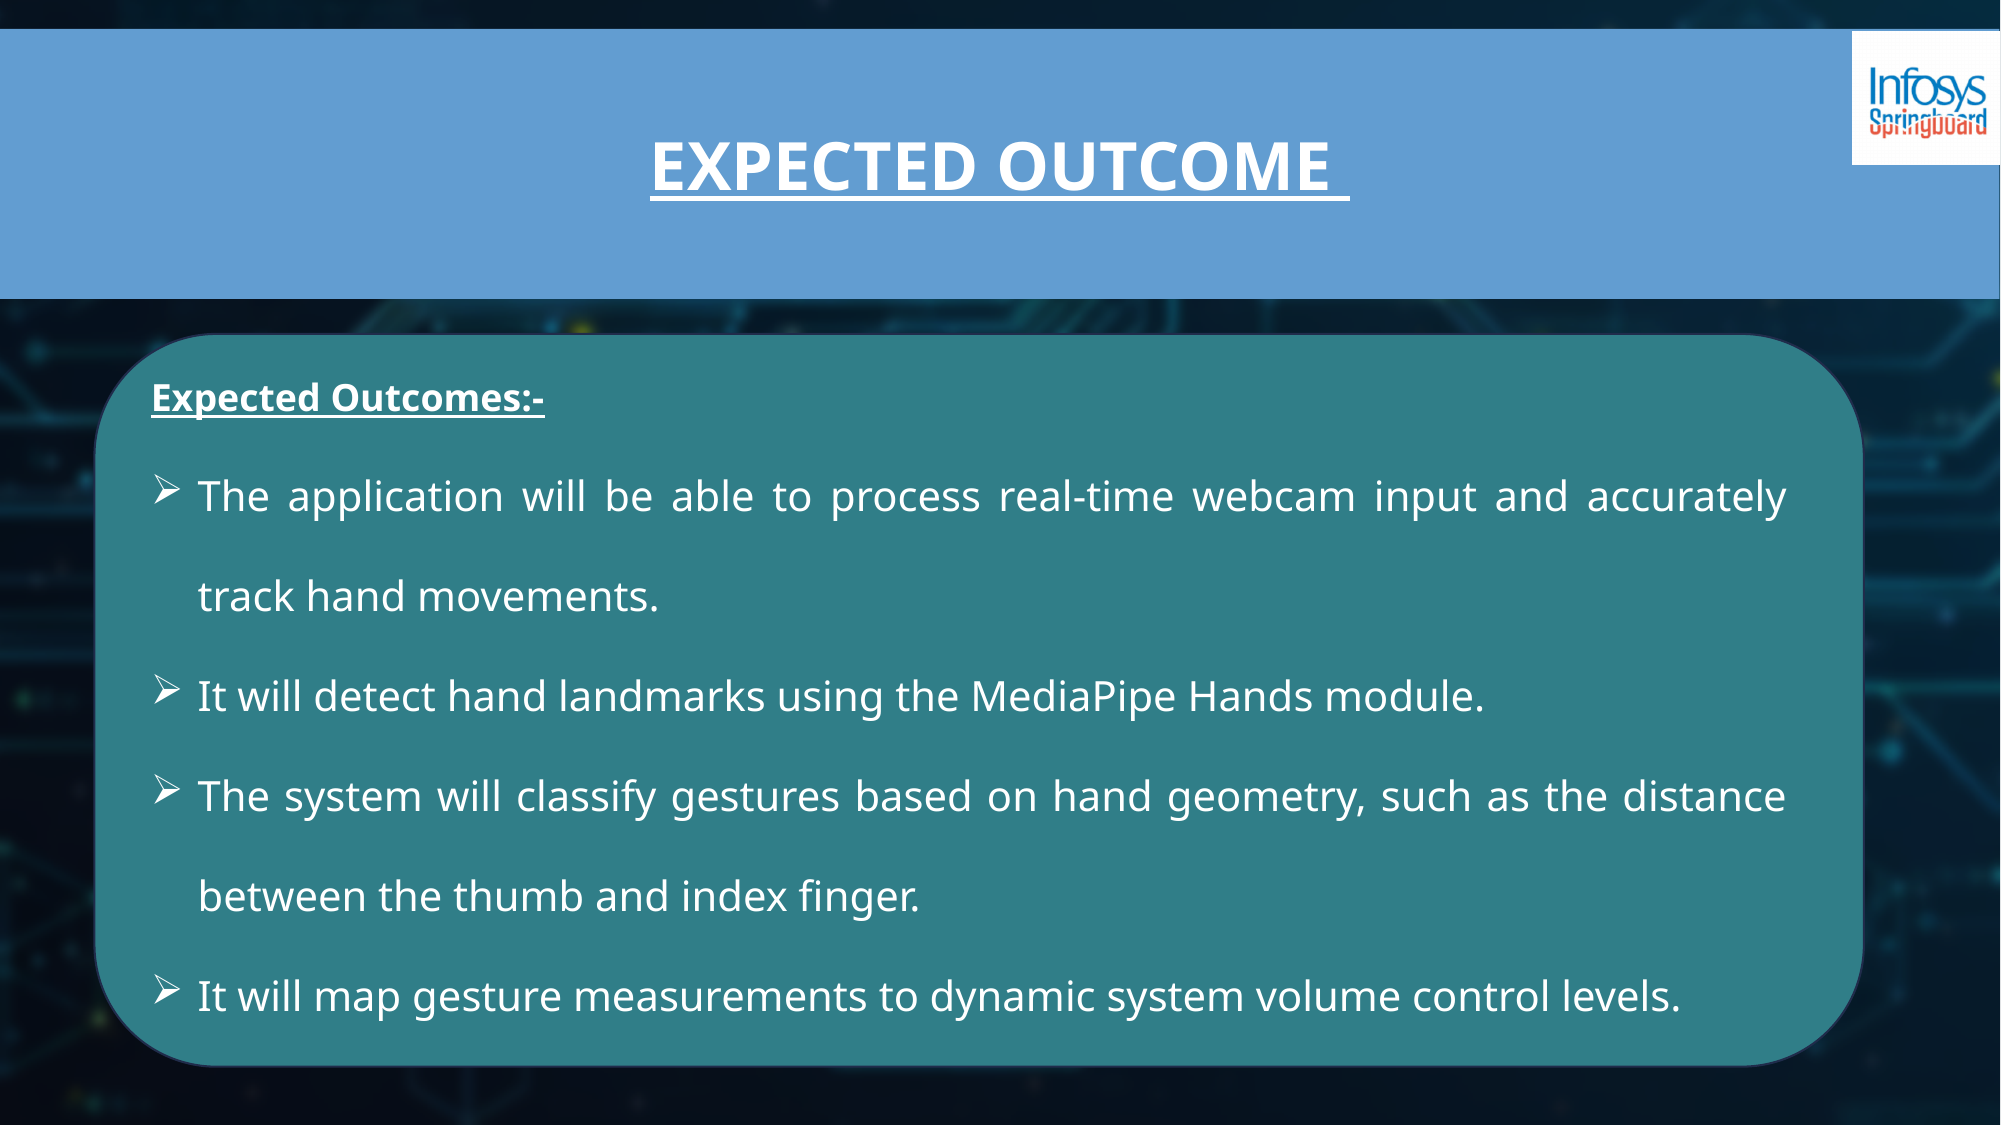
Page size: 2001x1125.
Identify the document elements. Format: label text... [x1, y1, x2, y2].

text_box [93, 332, 1865, 1052]
text_box Expected Outcomes:- The application will be able to process real-time webcam input and accurately track hand movements. It will detect hand landmarks using the MediaPipe Hands module. The system will classify gestures based on hand geometry, such as the distance between the thumb and index finger. It will map gesture measurements to dynamic system volume control levels. [136, 367, 1803, 1107]
picture [0, 0, 2001, 28]
title Expected outcome [197, 46, 1803, 295]
picture [0, 29, 2001, 1125]
